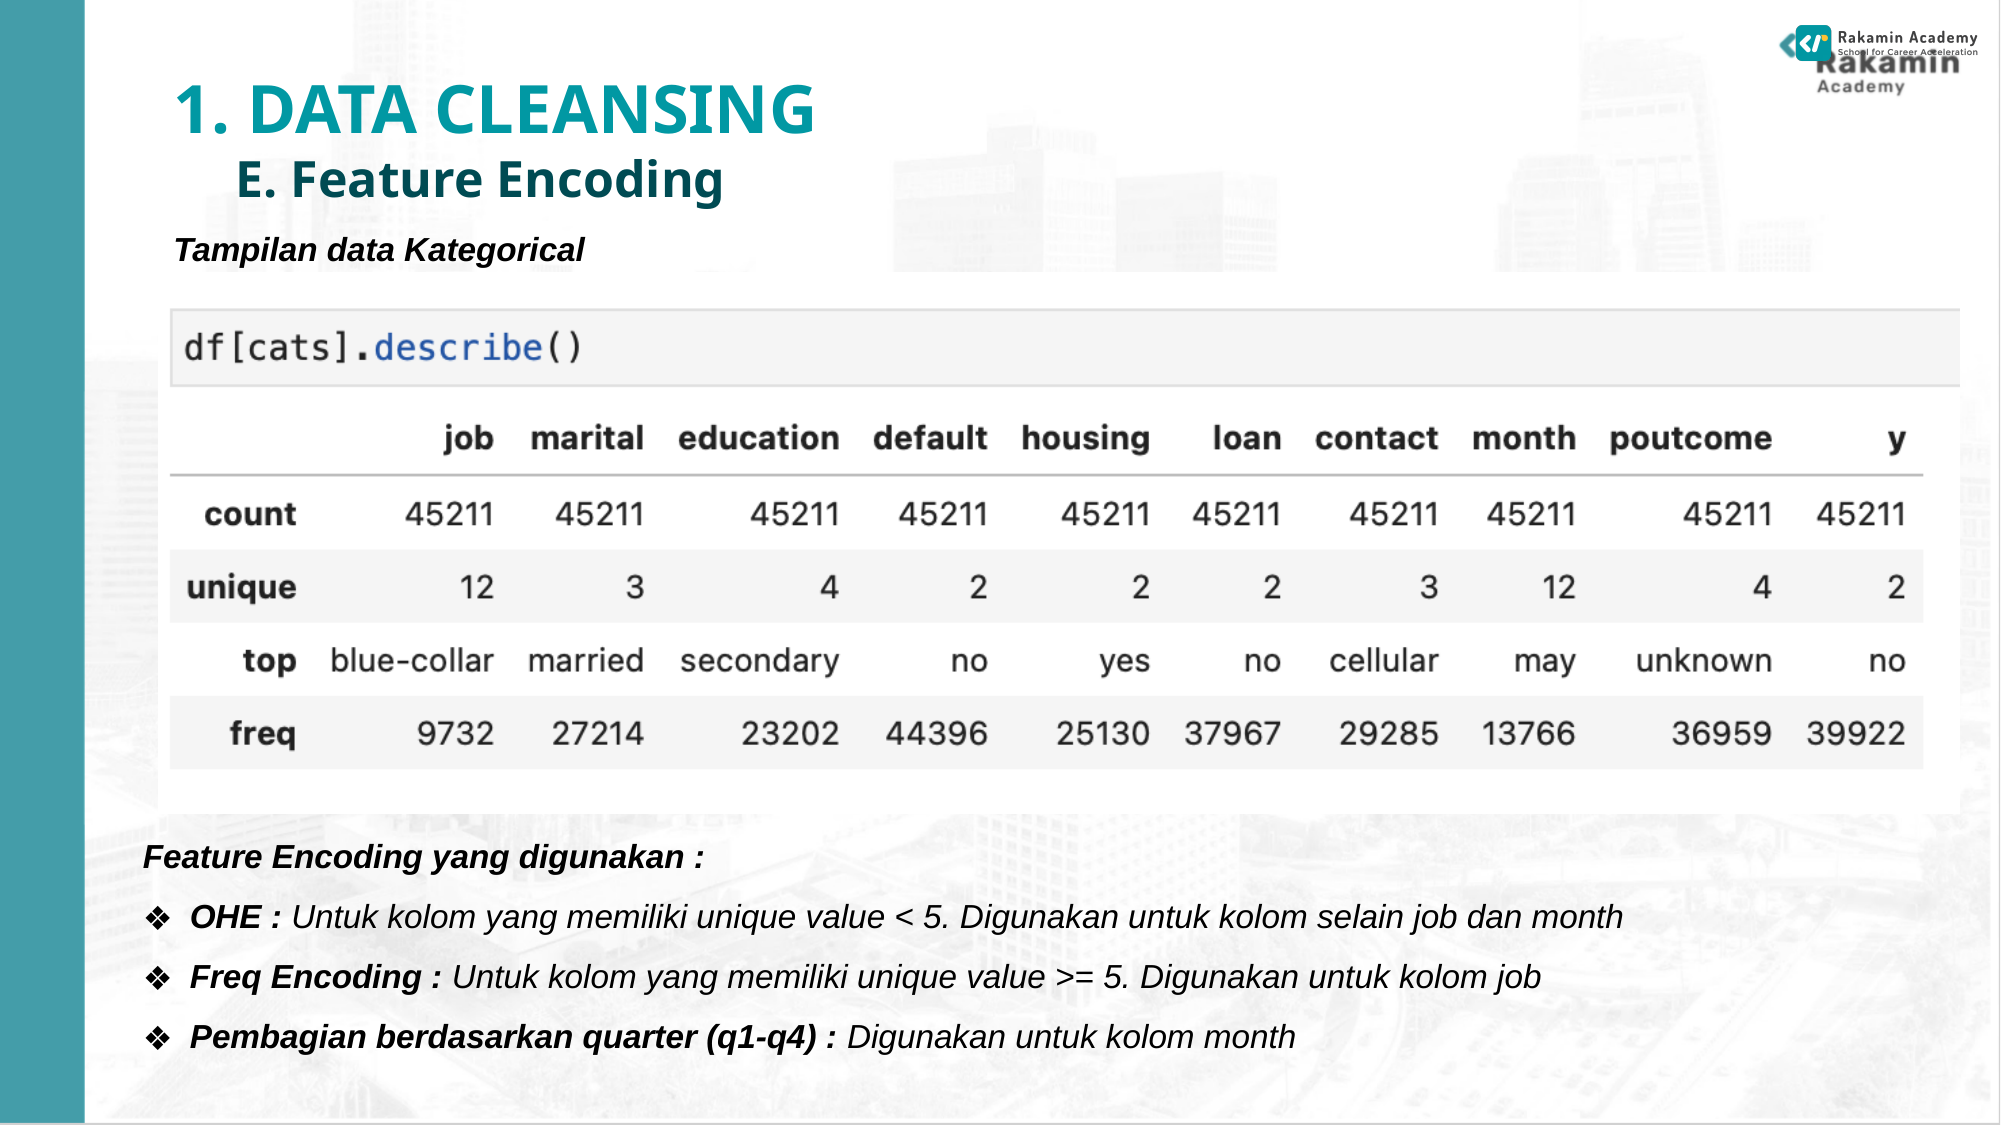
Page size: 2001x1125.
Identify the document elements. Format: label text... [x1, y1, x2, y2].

picture [0, 0, 2001, 1125]
text_box 1. DATA CLEANSING [158, 57, 1365, 155]
text_box Tampilan data Kategorical [158, 212, 1332, 272]
text_box Feature Encoding yang digunakan : OHE : Untuk kolom yang memiliki unique value < 5. Digunakan untuk kolom selain job dan month Freq Encoding : Untuk kolom yang memiliki unique value >= 5. Digunakan untuk kolom job Pembagian berdasarkan quarter (q1-q4) : Digunakan untuk kolom month [127, 800, 1991, 1070]
text_box E. Feature Encoding [220, 137, 1427, 215]
